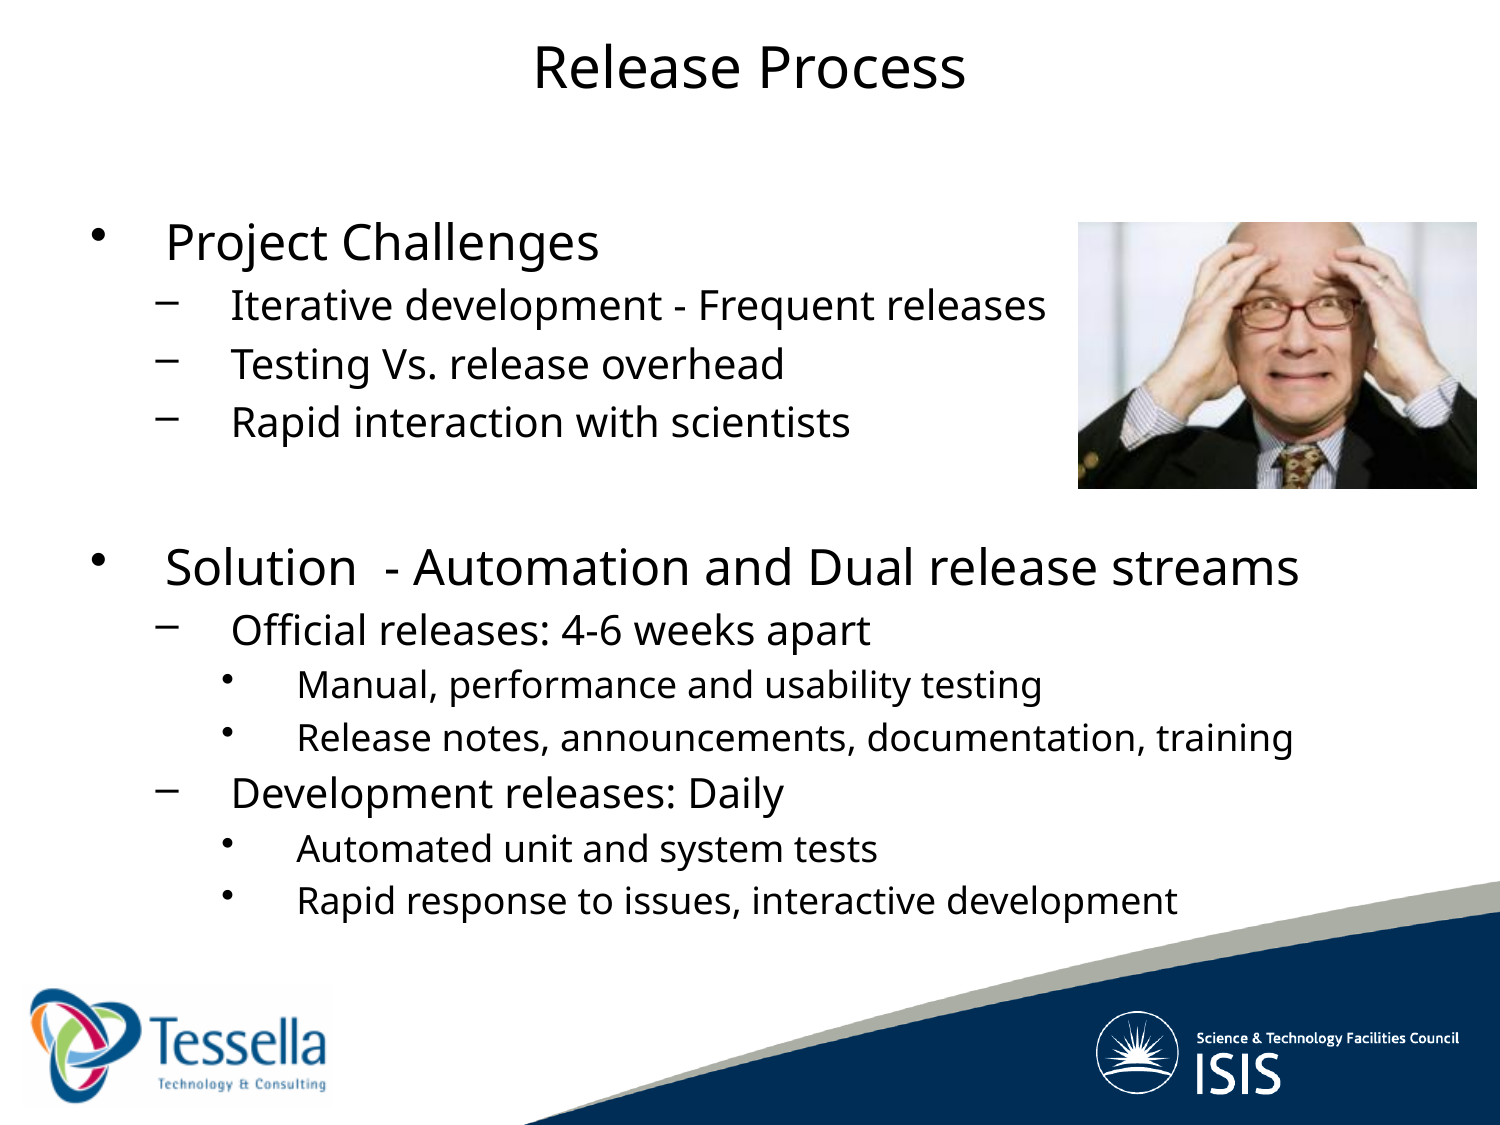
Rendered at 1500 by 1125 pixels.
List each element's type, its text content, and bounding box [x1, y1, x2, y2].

picture [1077, 222, 1477, 489]
list Project Challenges Iterative development - Frequent releases Testing Vs. release overhead Rapid interaction with scientists Solution - Automation and Dual release streams Official releases: 4-6 weeks apart Manual, performance and usability testing Release notes, announcements, documentation, training Development releases: Daily Automated unit and system tests Rapid response to issues, interactive development [74, 203, 1426, 894]
title Release Process [74, 0, 1426, 160]
picture [0, 879, 1500, 1125]
